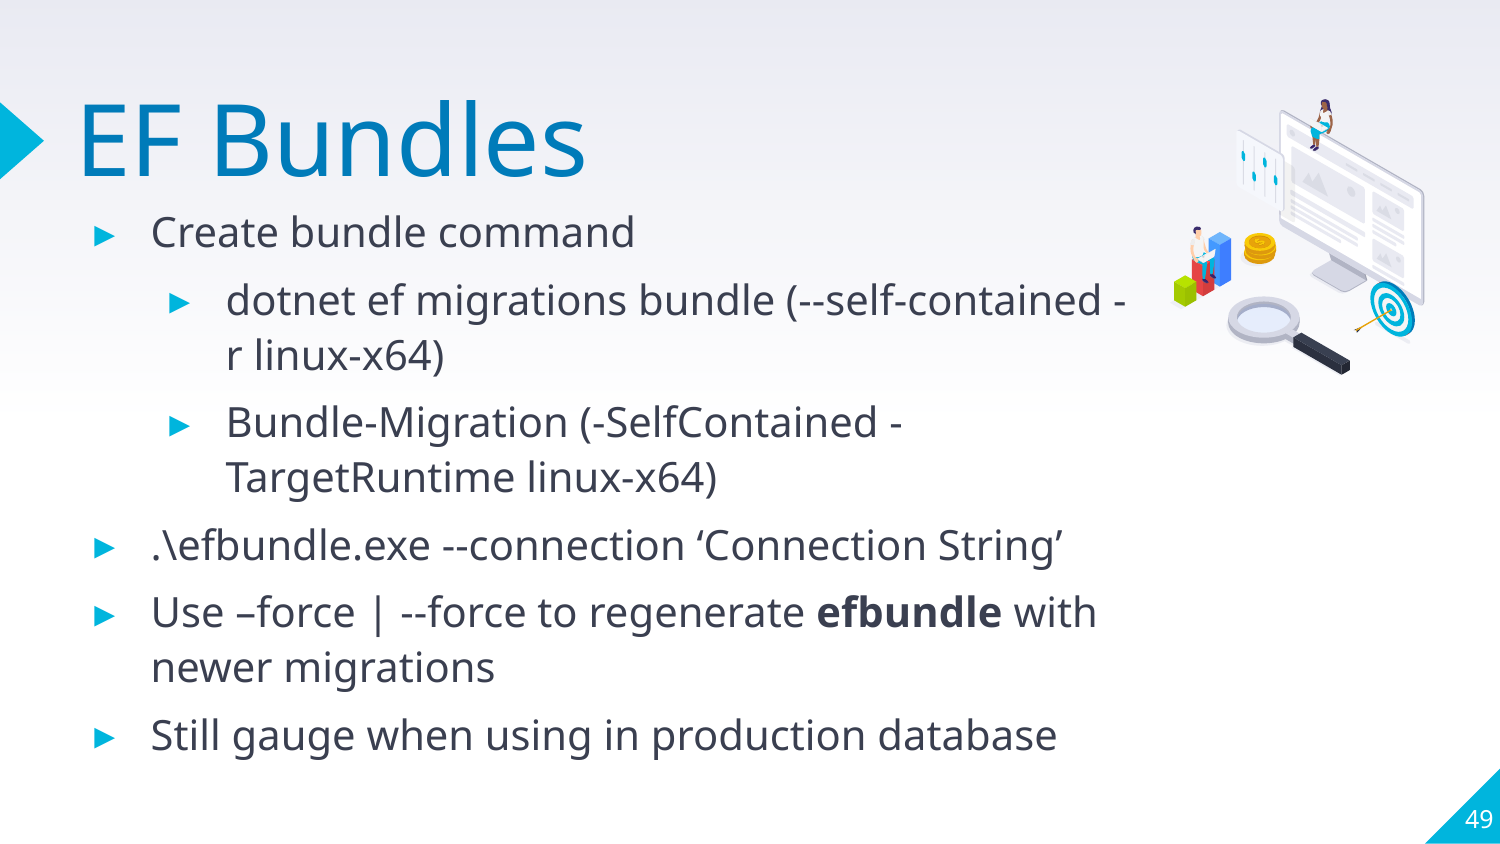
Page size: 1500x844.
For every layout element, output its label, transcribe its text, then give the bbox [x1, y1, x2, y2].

title EF Bundles [75, 99, 1001, 201]
slide_number 49 [1418, 760, 1494, 838]
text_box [1169, 99, 1425, 376]
list Create bundle command dotnet ef migrations bundle (--self-contained -r linux-x64) Bundle-Migration (-SelfContained -TargetRuntime linux-x64) .\efbundle.exe --connection ‘Connection String’ Use –force | --force to regenerate efbundle with newer migrations Still gauge when using in production database [75, 201, 1135, 802]
